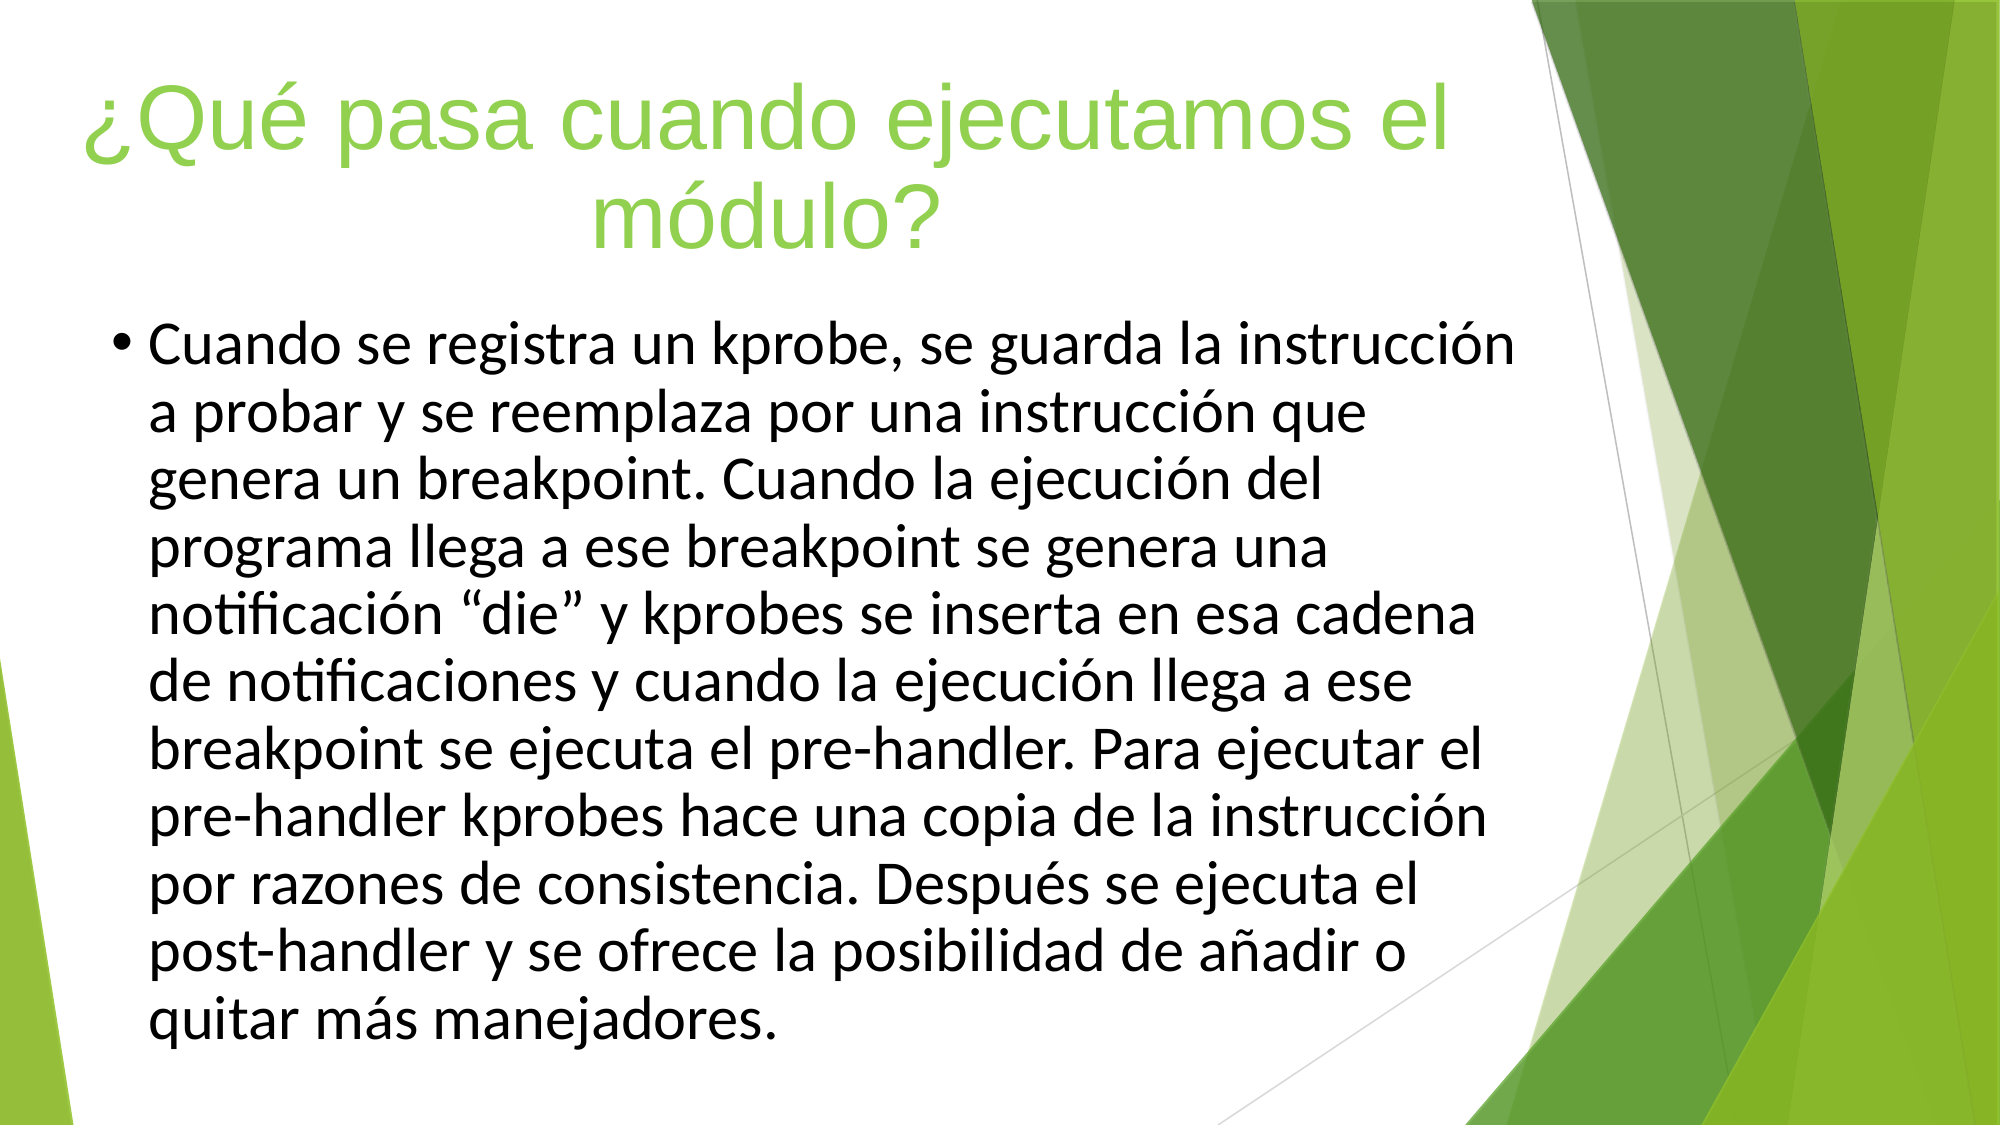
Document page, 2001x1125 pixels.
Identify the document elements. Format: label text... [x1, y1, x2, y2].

list Cuando se registra un kprobe, se guarda la instrucción a probar y se reemplaza por una instrucción que genera un breakpoint. Cuando la ejecución del programa llega a ese breakpoint se genera una notificación “die” y kprobes se inserta en esa cadena de notificaciones y cuando la ejecución llega a ese breakpoint se ejecuta el pre-handler. Para ejecutar el pre-handler kprobes hace una copia de la instrucción por razones de consistencia. Después se ejecuta el post-handler y se ofrece la posibilidad de añadir o quitar más manejadores. [111, 310, 1522, 1095]
title ¿Qué pasa cuando ejecutamos el módulo? [61, 61, 1472, 278]
